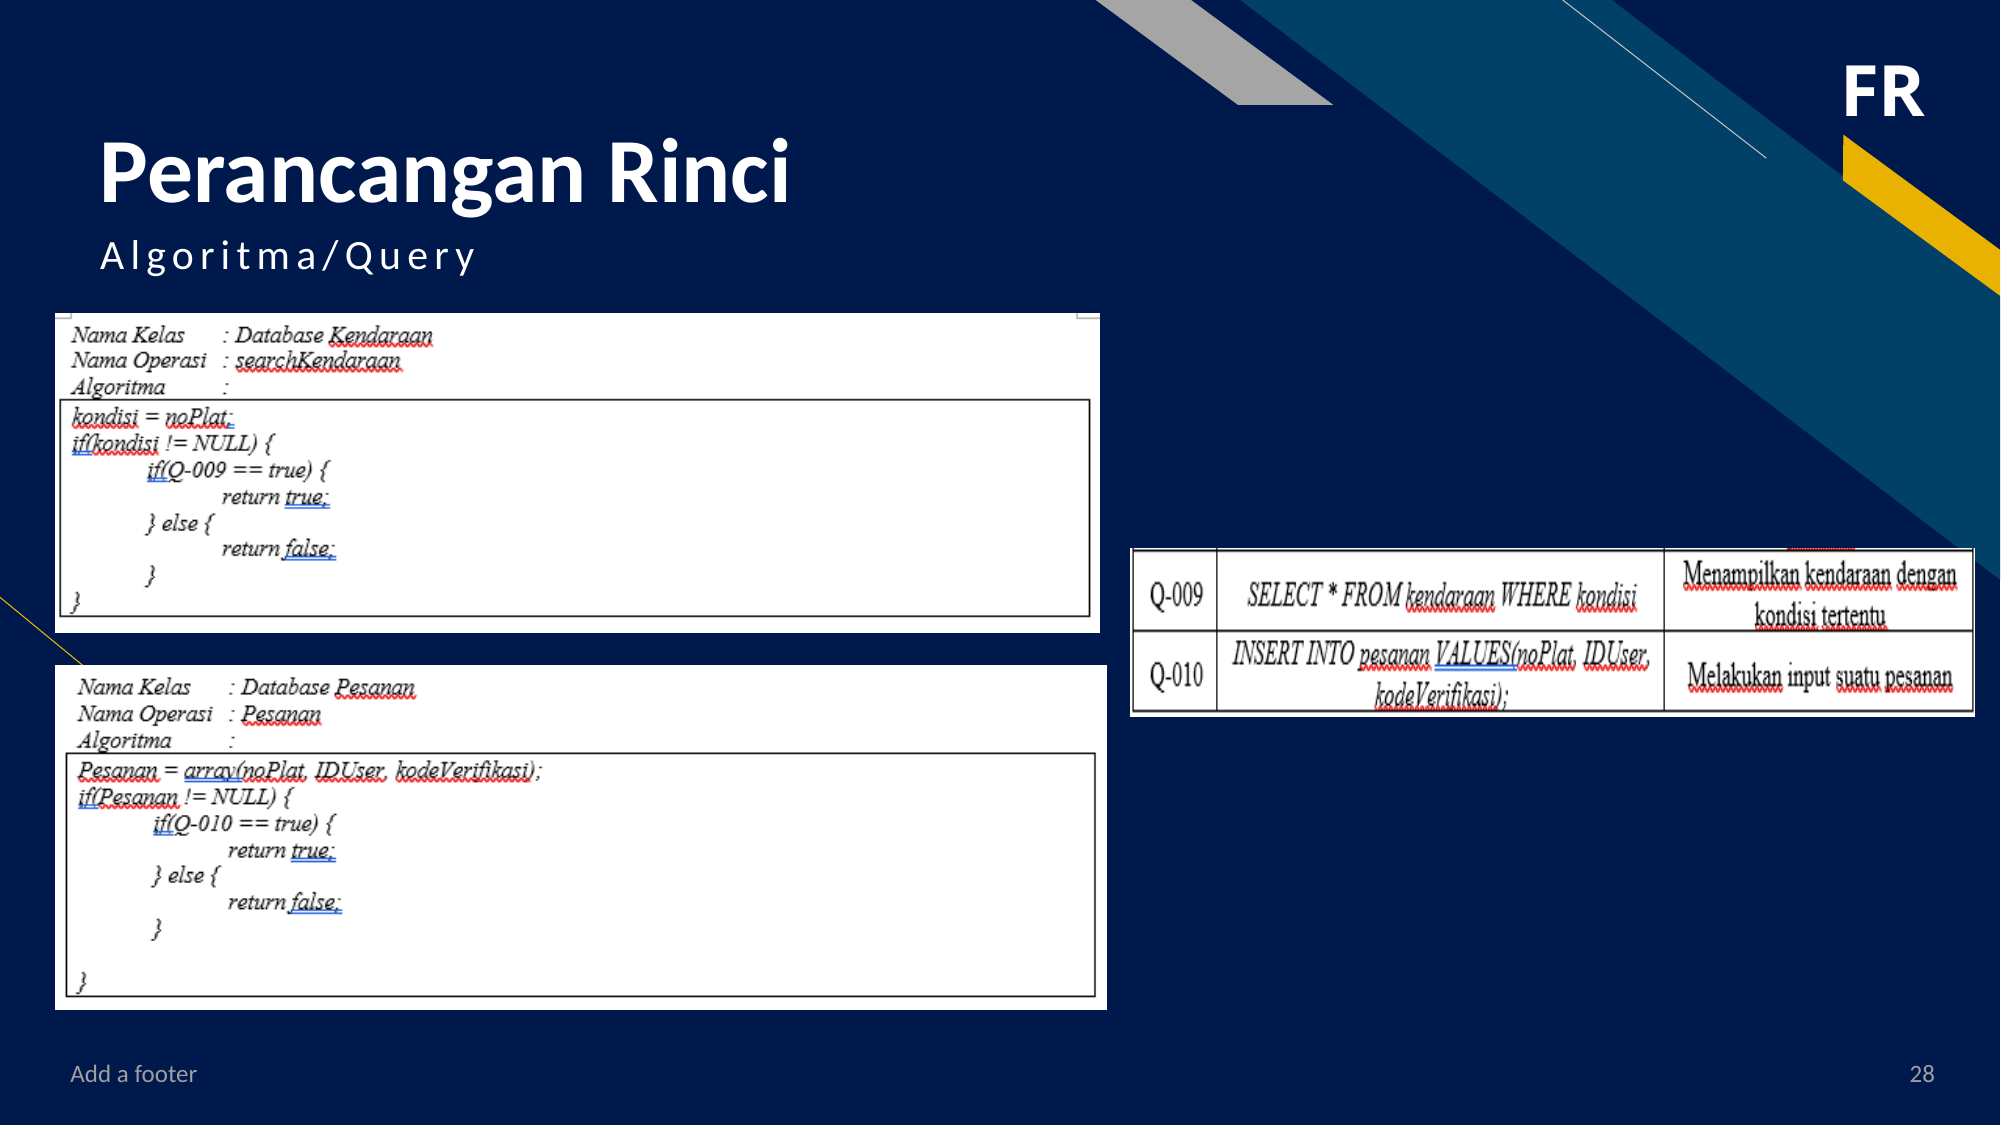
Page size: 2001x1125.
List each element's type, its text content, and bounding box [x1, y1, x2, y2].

footer Add a footer [55, 1042, 731, 1103]
title Perancangan Rinci [85, 34, 1453, 223]
list Algoritma/Query [85, 225, 1295, 326]
picture [1130, 548, 1975, 717]
picture [55, 665, 1107, 1010]
picture [55, 313, 1100, 633]
slide_number 28 [1828, 1042, 1950, 1103]
